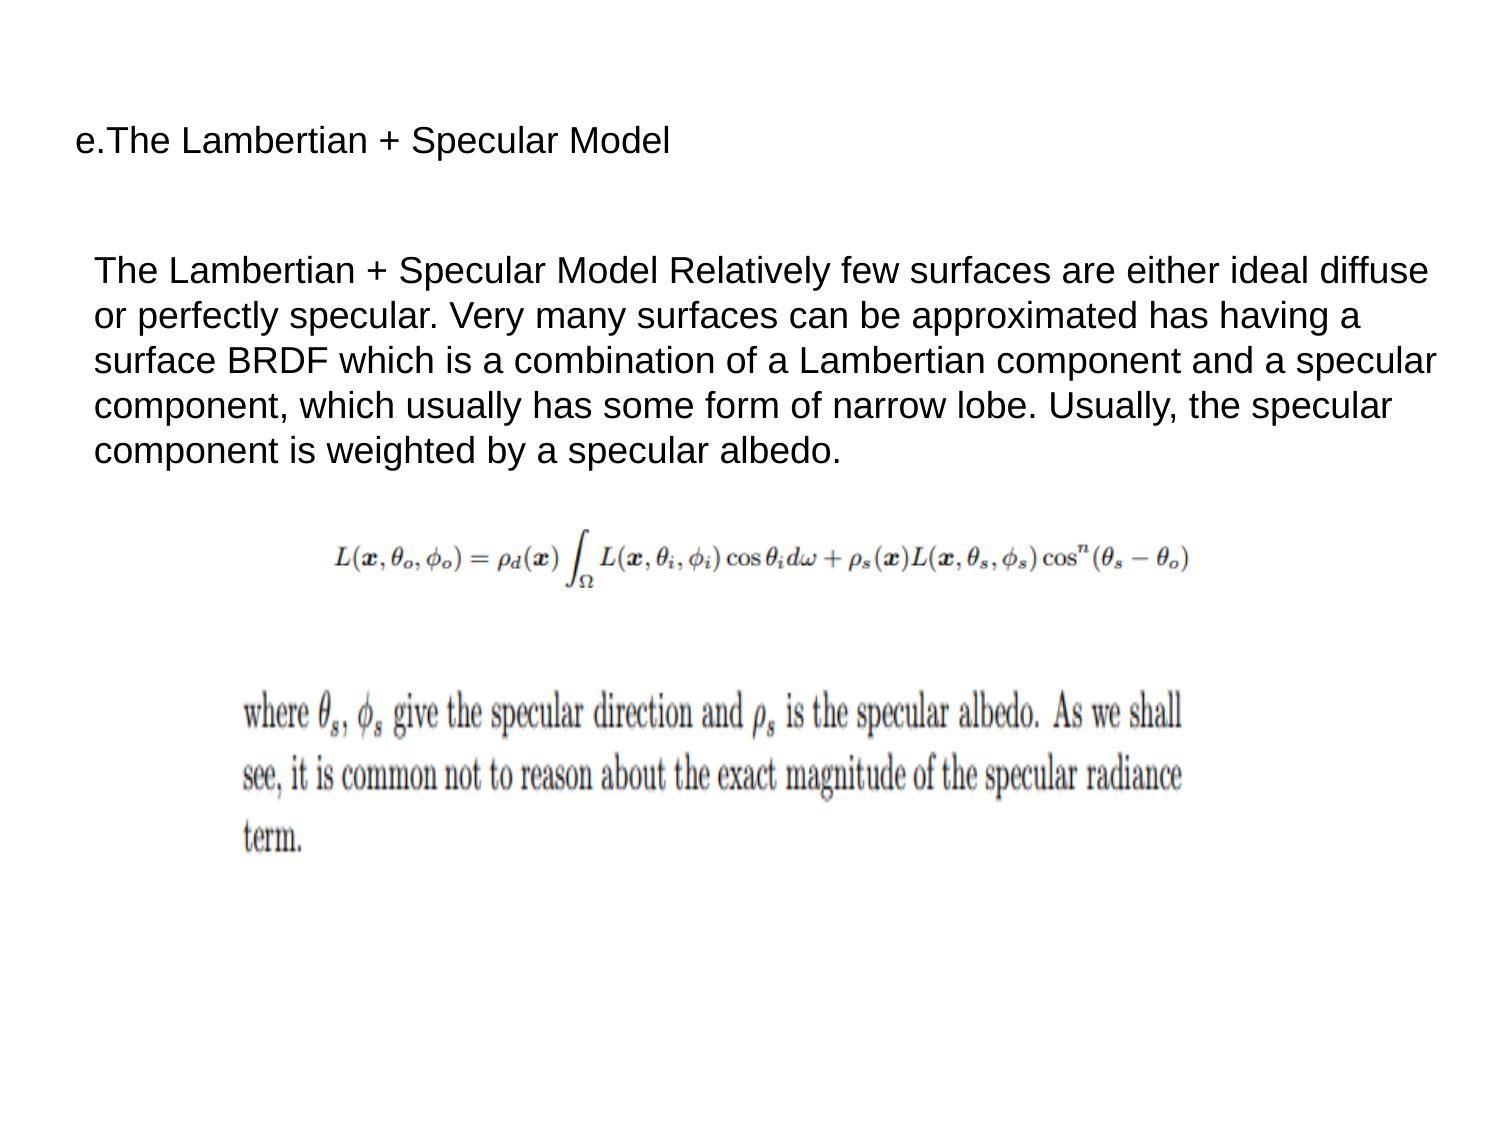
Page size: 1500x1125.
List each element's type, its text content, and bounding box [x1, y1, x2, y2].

picture [274, 529, 1226, 596]
list The Lambertian + Specular Model Relatively few surfaces are either ideal diffuse or perfectly specular. Very many surfaces can be approximated has having a surface BRDF which is a combination of a Lambertian component and a specular component, which usually has some form of narrow lobe. Usually, the specular component is weighted by a specular albedo. [93, 246, 1444, 434]
title e.The Lambertian + Specular Model [75, 44, 1425, 233]
picture [234, 632, 1229, 868]
